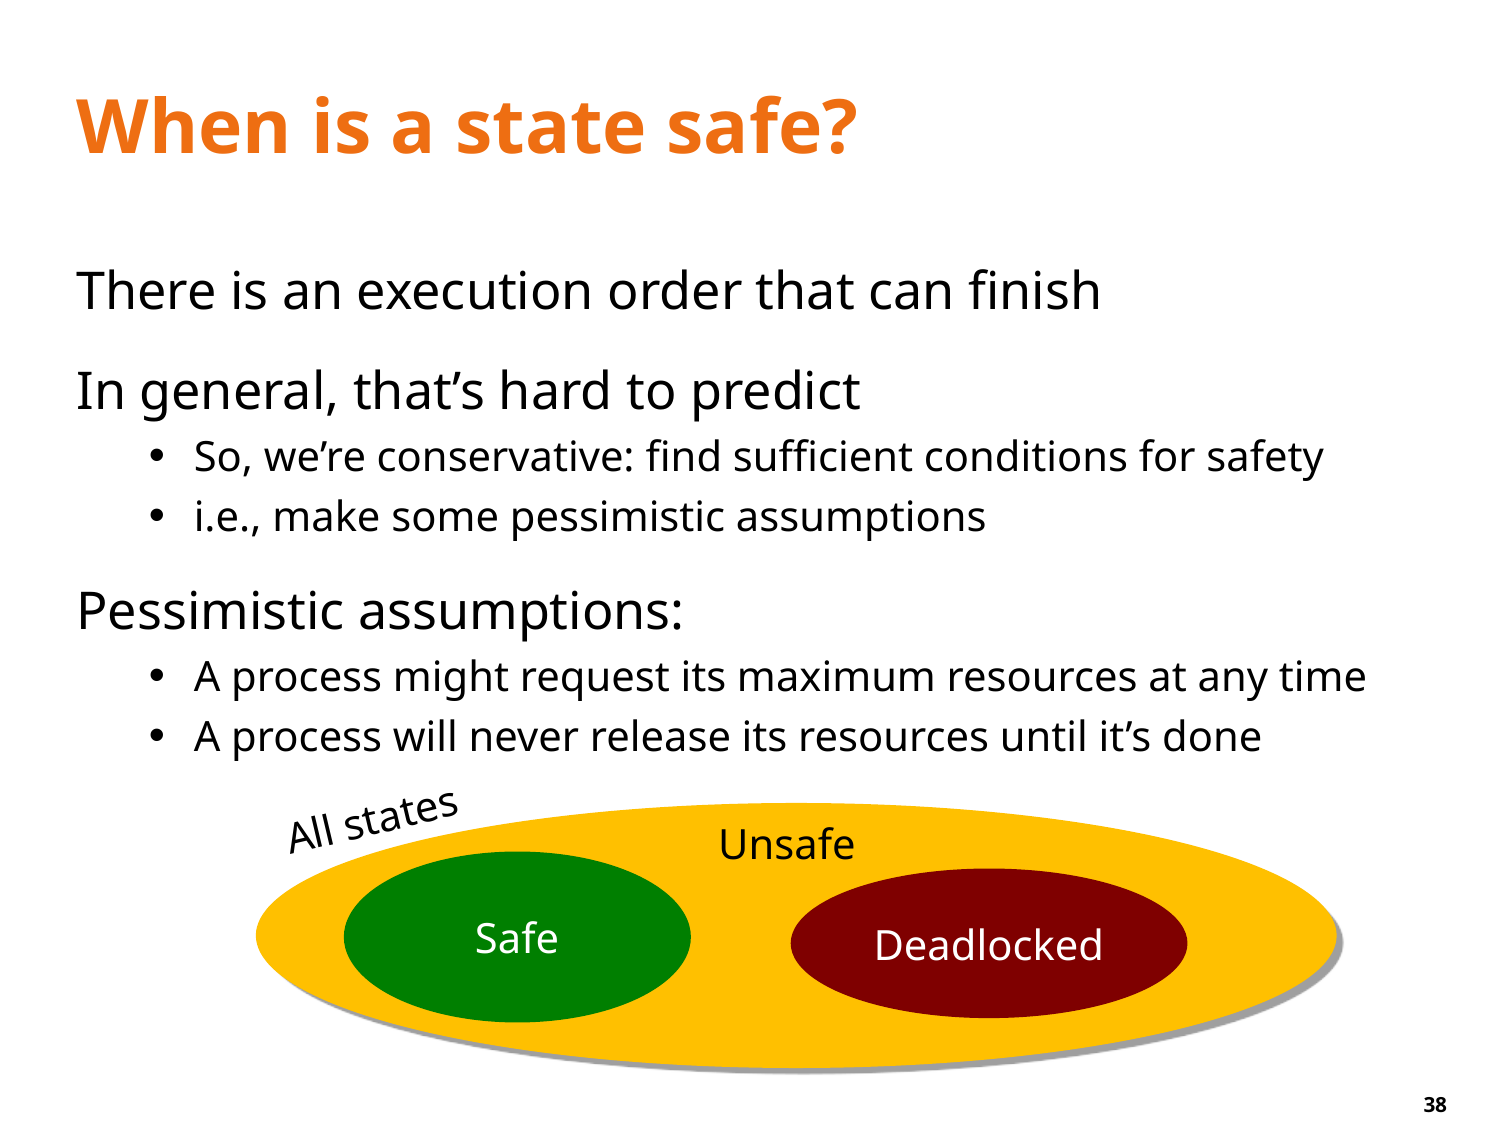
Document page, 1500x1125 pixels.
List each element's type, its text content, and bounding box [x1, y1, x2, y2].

title When is a state safe? [61, 60, 1438, 187]
list There is an execution order that can finish In general, that’s hard to predict So, we’re conservative: find sufficient conditions for safety i.e., make some pessimistic assumptions Pessimistic assumptions: A process might request its maximum resources at any time A process will never release its resources until it’s done [61, 249, 1438, 1063]
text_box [255, 792, 1337, 1069]
